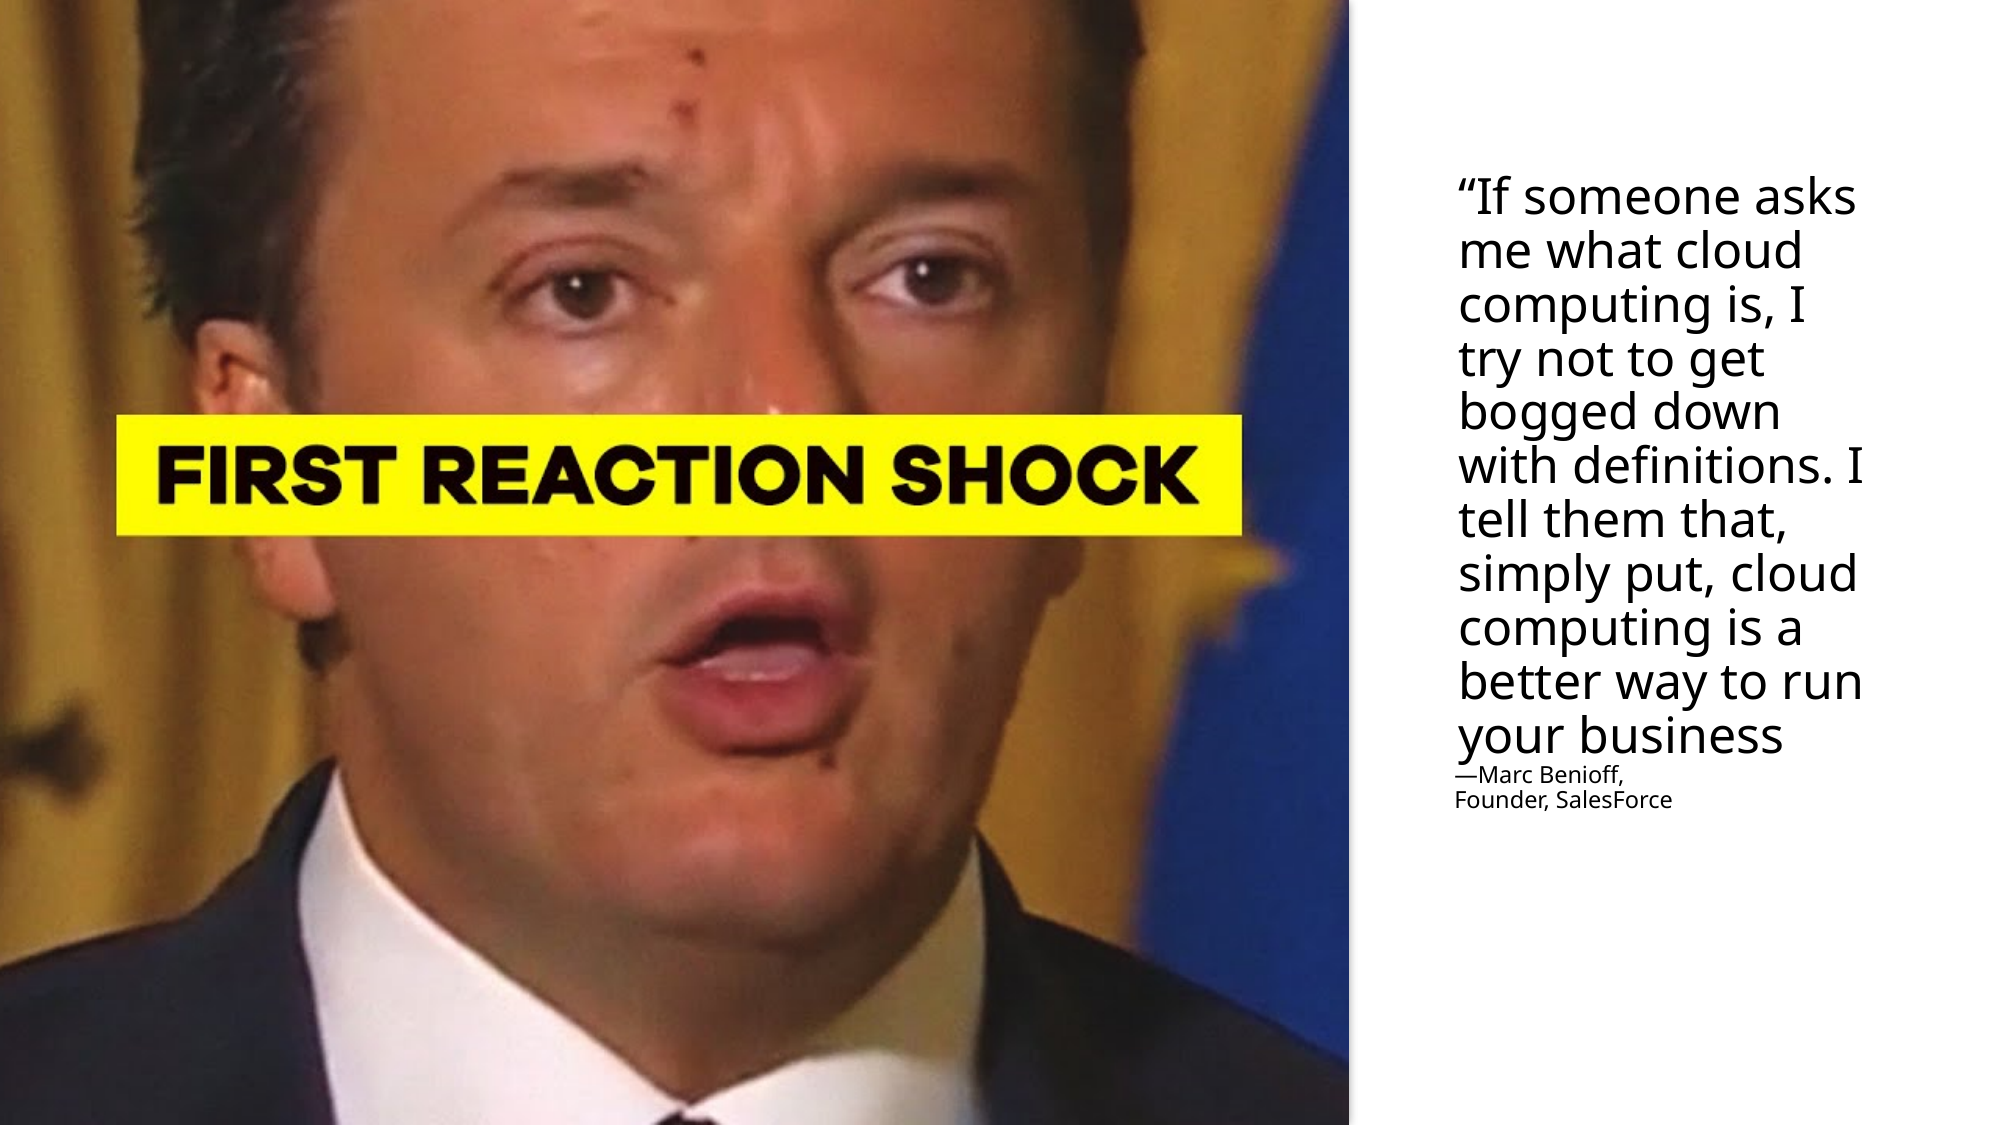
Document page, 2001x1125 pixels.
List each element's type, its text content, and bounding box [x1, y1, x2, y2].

text_box —Marc Benioff, Founder, SalesForce [1443, 757, 1815, 869]
picture [0, 0, 1349, 1125]
title “If someone asks me what cloud computing is, I try not to get bogged down with definitions. I tell them that, simply put, cloud computing is a better way to run your business [1443, 163, 1890, 869]
